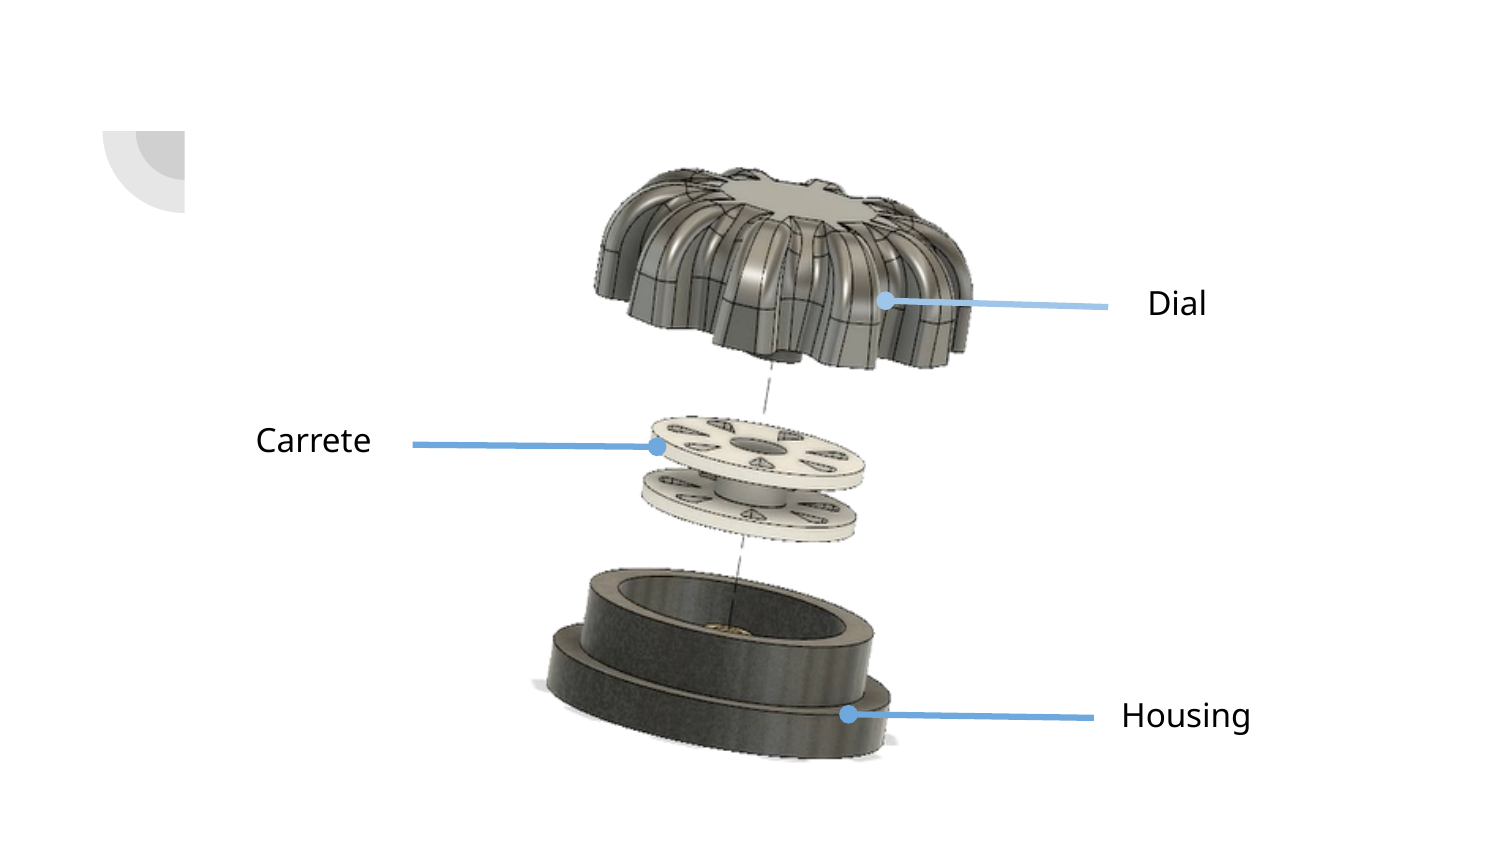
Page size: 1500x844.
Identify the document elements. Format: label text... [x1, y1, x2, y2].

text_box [412, 444, 658, 448]
text_box Carrete [189, 404, 438, 475]
text_box Housing [1062, 679, 1311, 750]
text_box Dial [1052, 267, 1302, 337]
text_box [848, 714, 1095, 719]
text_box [885, 300, 1109, 308]
picture [489, 135, 1005, 786]
